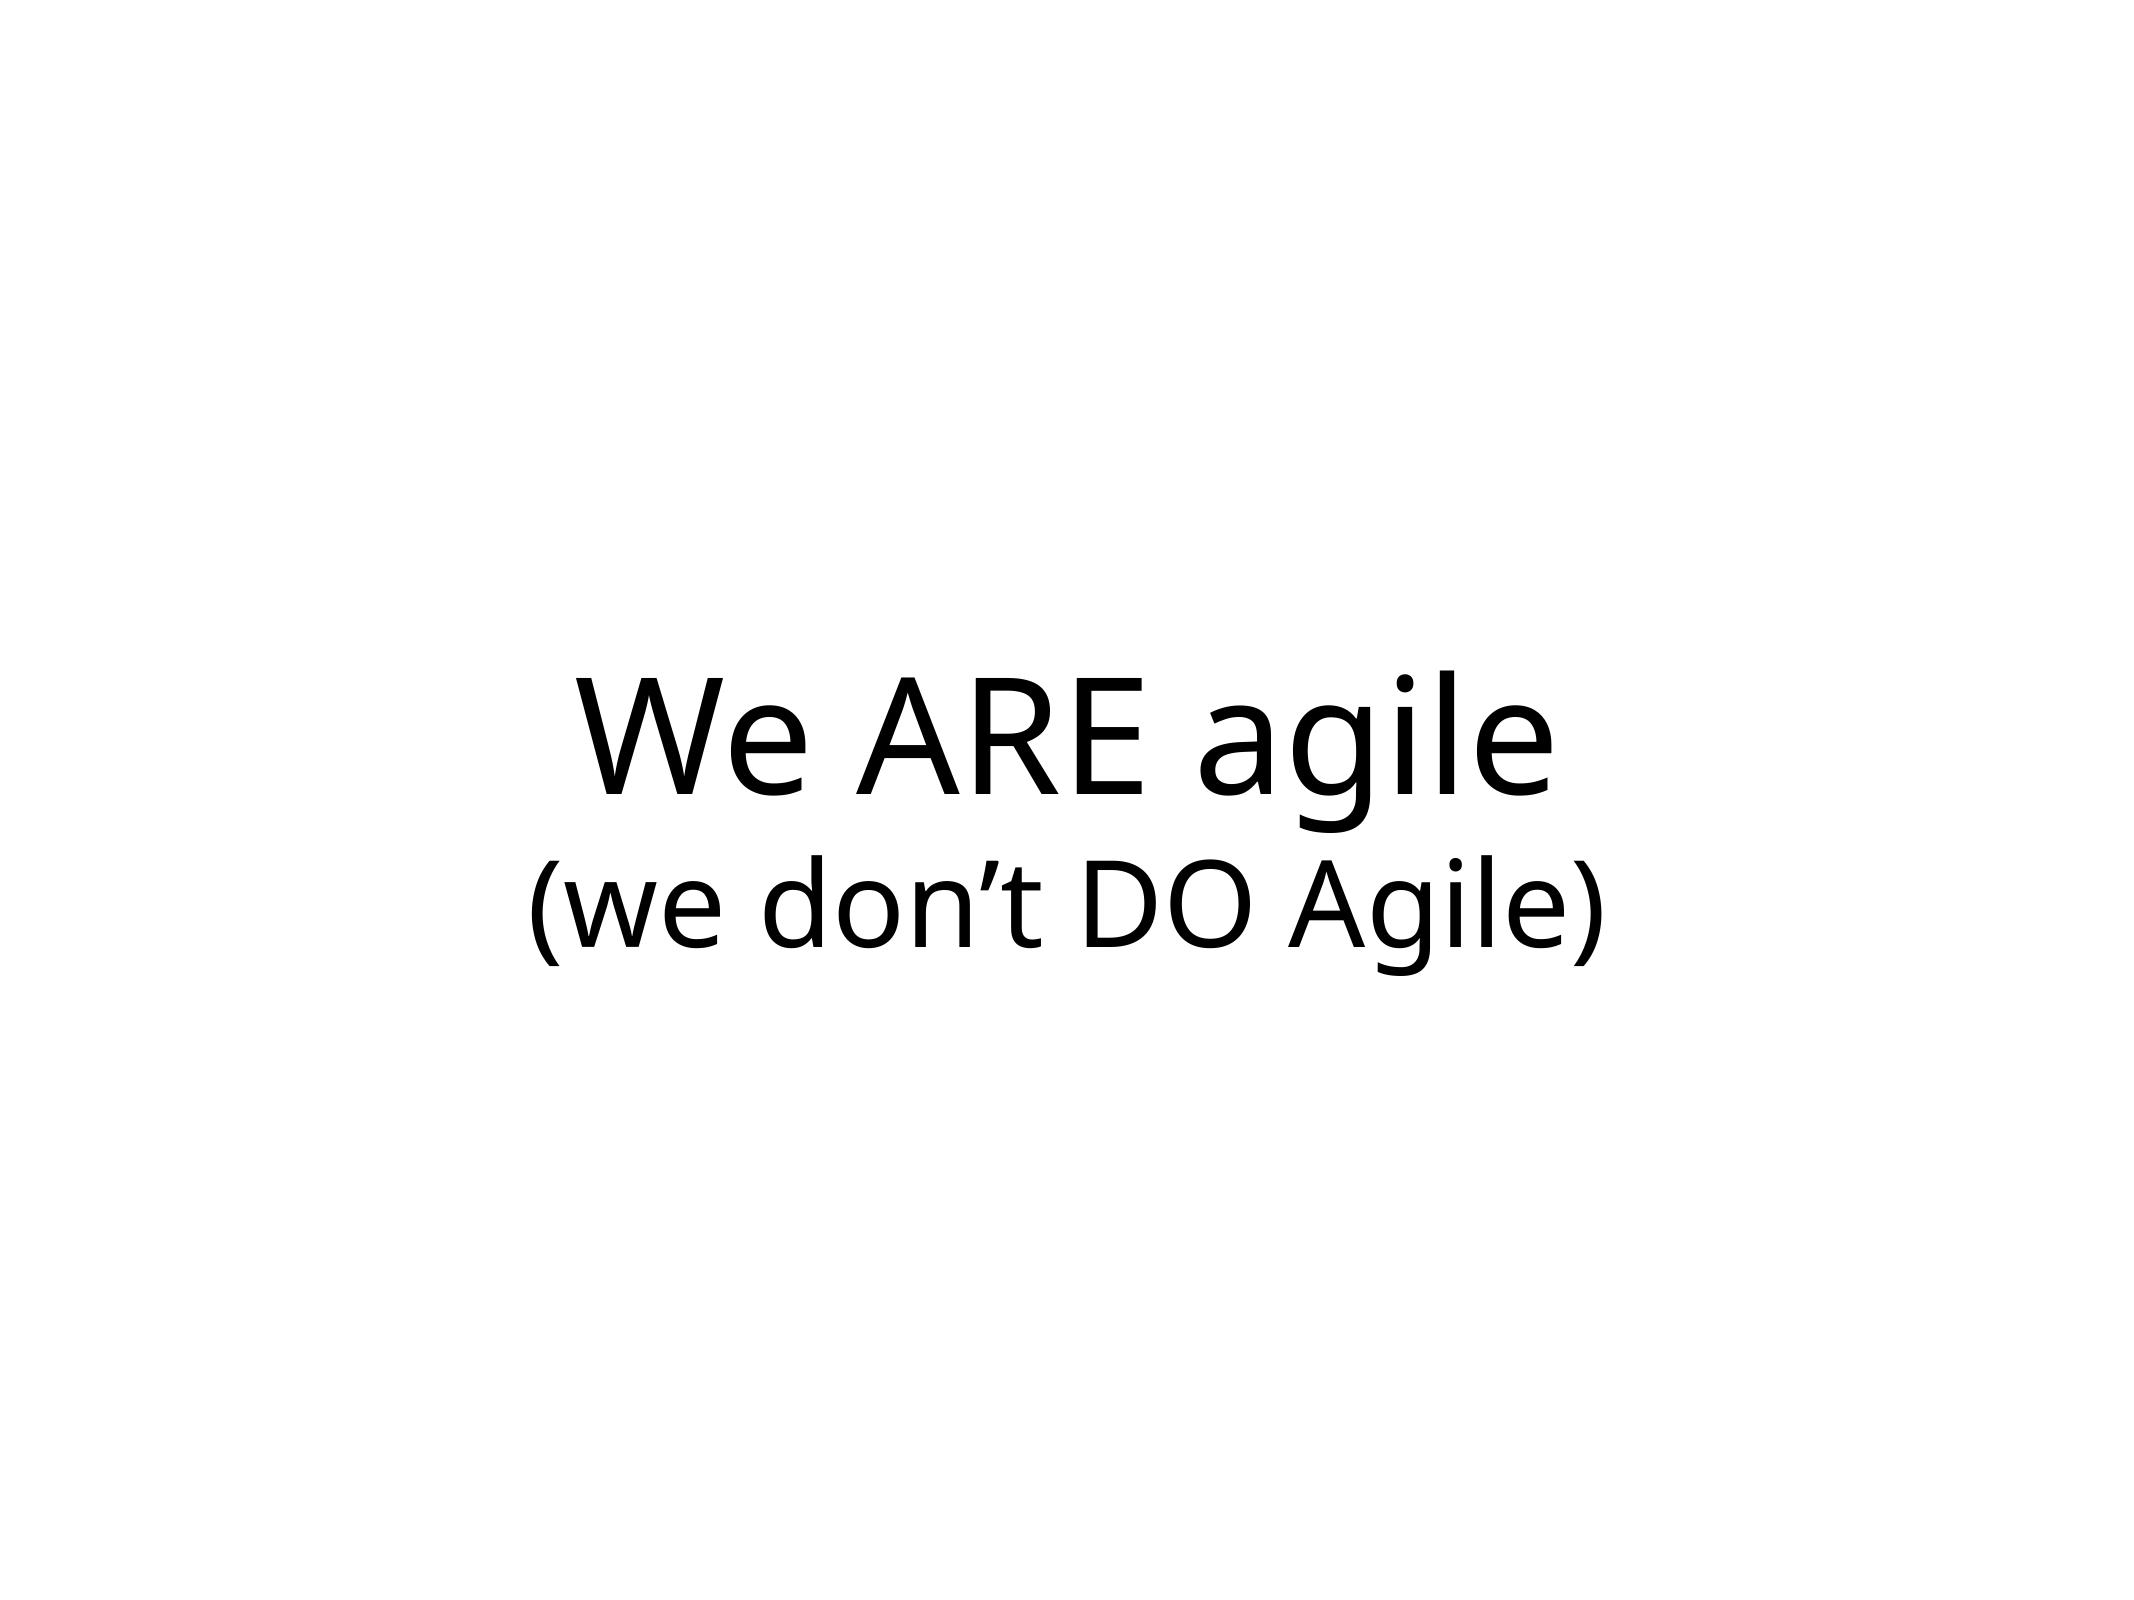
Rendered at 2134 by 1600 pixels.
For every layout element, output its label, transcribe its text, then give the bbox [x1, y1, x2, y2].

title We ARE agile (we don’t DO Agile) [207, 489, 1928, 1116]
